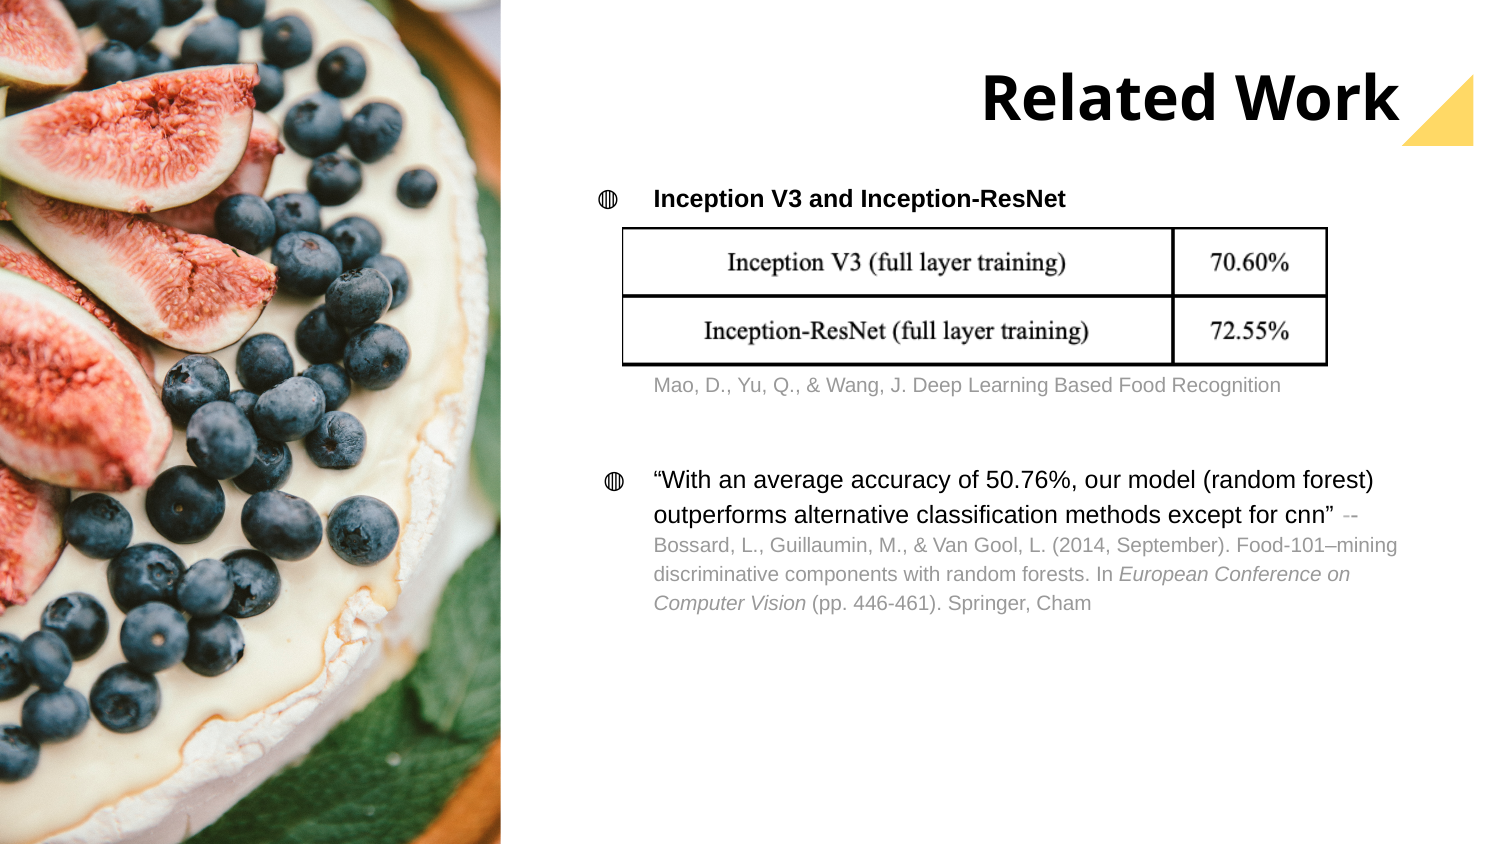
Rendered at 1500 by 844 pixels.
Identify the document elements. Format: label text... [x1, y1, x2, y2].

text_box [1401, 74, 1474, 146]
picture [0, 0, 501, 844]
text_box Inception V3 and Inception-ResNet Mao, D., Yu, Q., & Wang, J. Deep Learning Based Food Recognition “With an average accuracy of 50.76%, our model (random forest) outperforms alternative classification methods except for cnn” --Bossard, L., Guillaumin, M., & Van Gool, L. (2014, September). Food-101–mining discriminative components with random forests. In European Conference on Computer Vision (pp. 446-461). Springer, Cham [563, 162, 1431, 725]
text_box Related Work [965, 42, 1424, 138]
picture [622, 227, 1329, 369]
